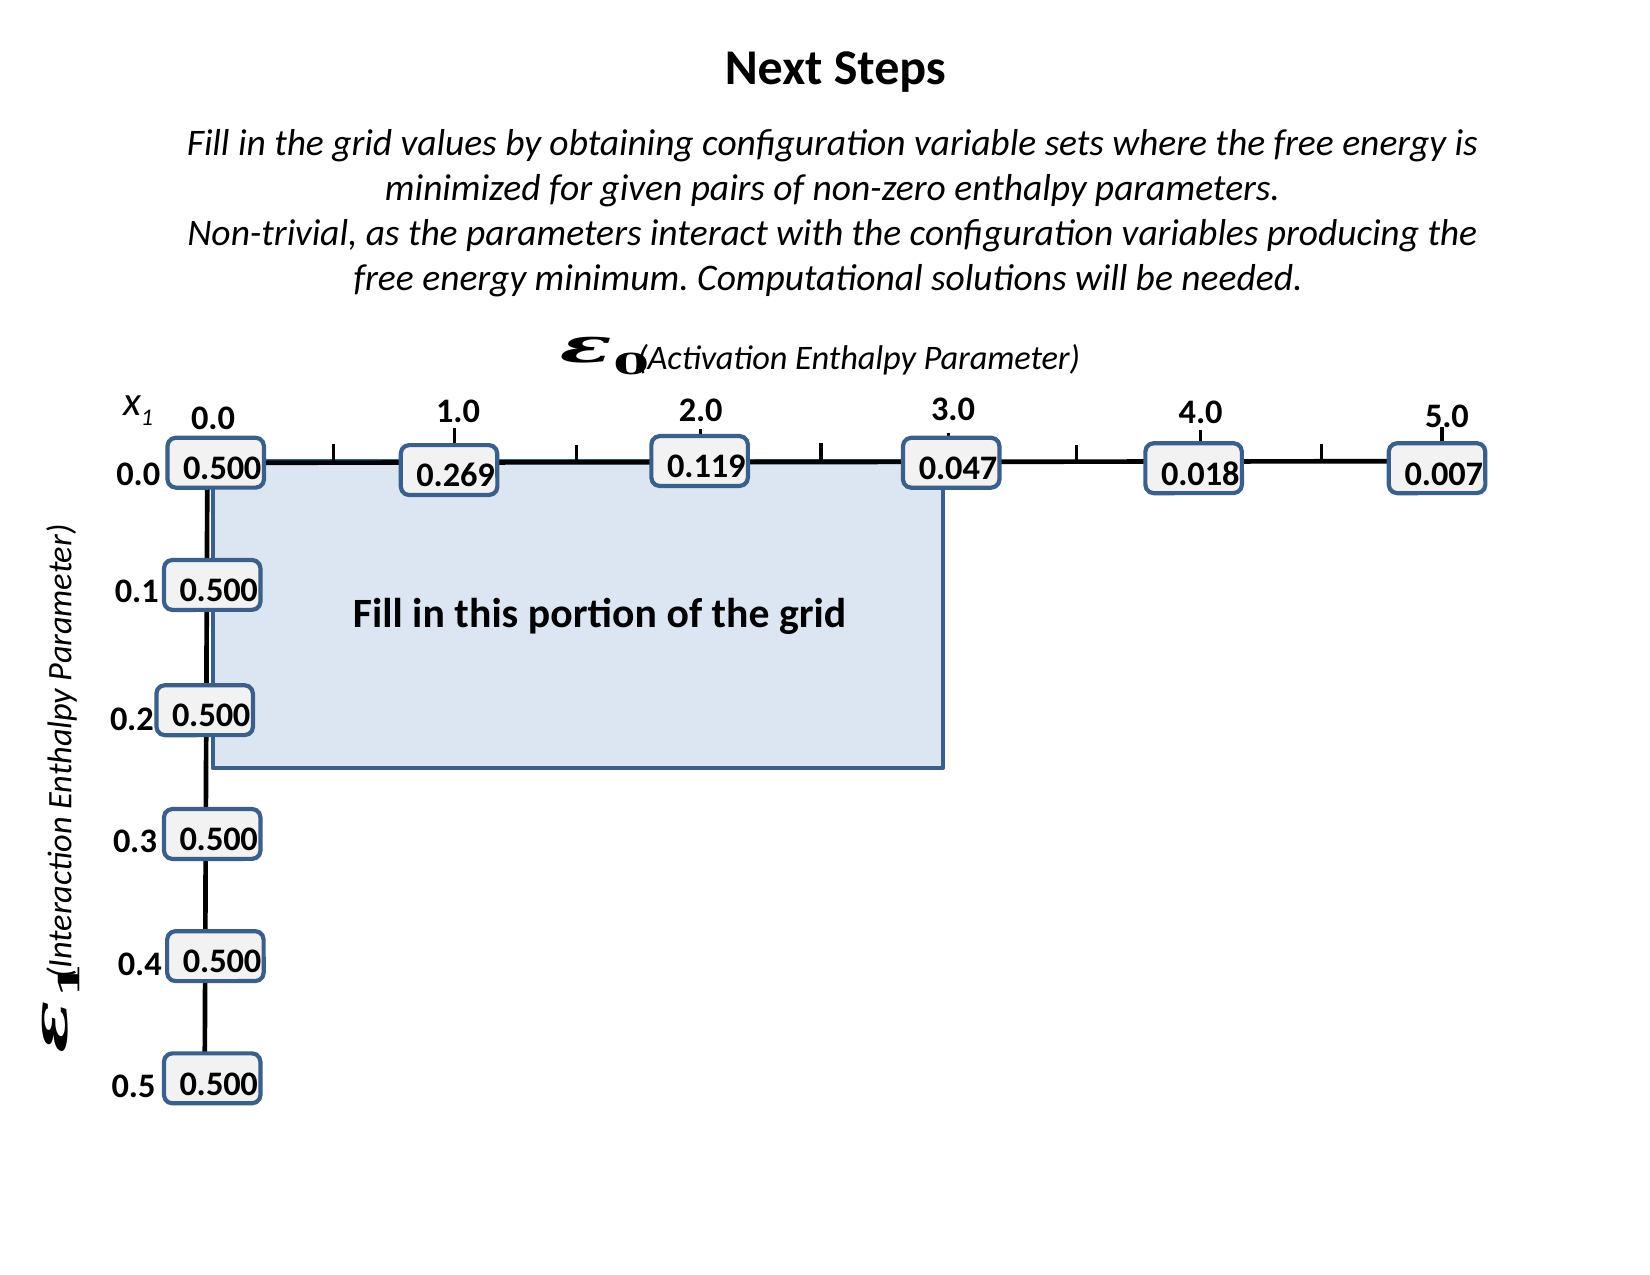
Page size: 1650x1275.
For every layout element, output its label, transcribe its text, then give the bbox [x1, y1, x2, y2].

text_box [163, 808, 275, 867]
text_box 3.0 [916, 396, 990, 435]
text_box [204, 503, 208, 558]
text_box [282, 460, 331, 464]
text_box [204, 625, 208, 683]
text_box (Interaction Enthalpy Parameter) [23, 472, 92, 1024]
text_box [1388, 442, 1499, 501]
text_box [335, 460, 395, 464]
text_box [515, 460, 572, 464]
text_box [167, 437, 278, 495]
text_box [579, 460, 645, 464]
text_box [1145, 442, 1256, 501]
text_box 0.1 [100, 560, 161, 617]
text_box [472, 403, 664, 450]
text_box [902, 437, 1014, 495]
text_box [204, 998, 208, 1051]
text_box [1017, 460, 1073, 464]
text_box 0.0 [101, 443, 165, 500]
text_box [156, 684, 267, 743]
text_box Next Steps [710, 26, 962, 102]
text_box 1.0 [421, 380, 495, 437]
text_box 0.5 [96, 1055, 160, 1112]
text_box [1079, 460, 1139, 464]
text_box 0.4 [103, 933, 163, 990]
text_box 0.3 [98, 810, 160, 867]
text_box [212, 472, 945, 770]
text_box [400, 444, 511, 503]
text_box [204, 874, 208, 929]
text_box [204, 751, 208, 807]
text_box x1 [103, 359, 173, 446]
text_box 5.0 [1410, 385, 1484, 441]
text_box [651, 435, 762, 494]
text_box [166, 930, 278, 989]
text_box 0.0 [176, 387, 250, 435]
text_box [738, 403, 916, 450]
text_box Fill in this portion of the grid [338, 578, 862, 643]
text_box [765, 460, 821, 464]
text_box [163, 1053, 275, 1111]
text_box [553, 319, 1164, 389]
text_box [822, 460, 897, 464]
text_box 0.2 [95, 688, 152, 745]
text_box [163, 559, 275, 617]
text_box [1323, 460, 1383, 464]
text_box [1259, 460, 1319, 464]
text_box [990, 403, 1176, 450]
text_box 2.0 [664, 396, 738, 433]
text_box Fill in the grid values by obtaining configuration variable sets where the free energy is minimized for given pairs of non-zero enthalpy parameters. Non-trivial, as the parameters interact with the configuration variables producing the free energy minimum. Computational solutions will be needed. [156, 110, 1510, 306]
text_box 4.0 [1164, 382, 1238, 438]
